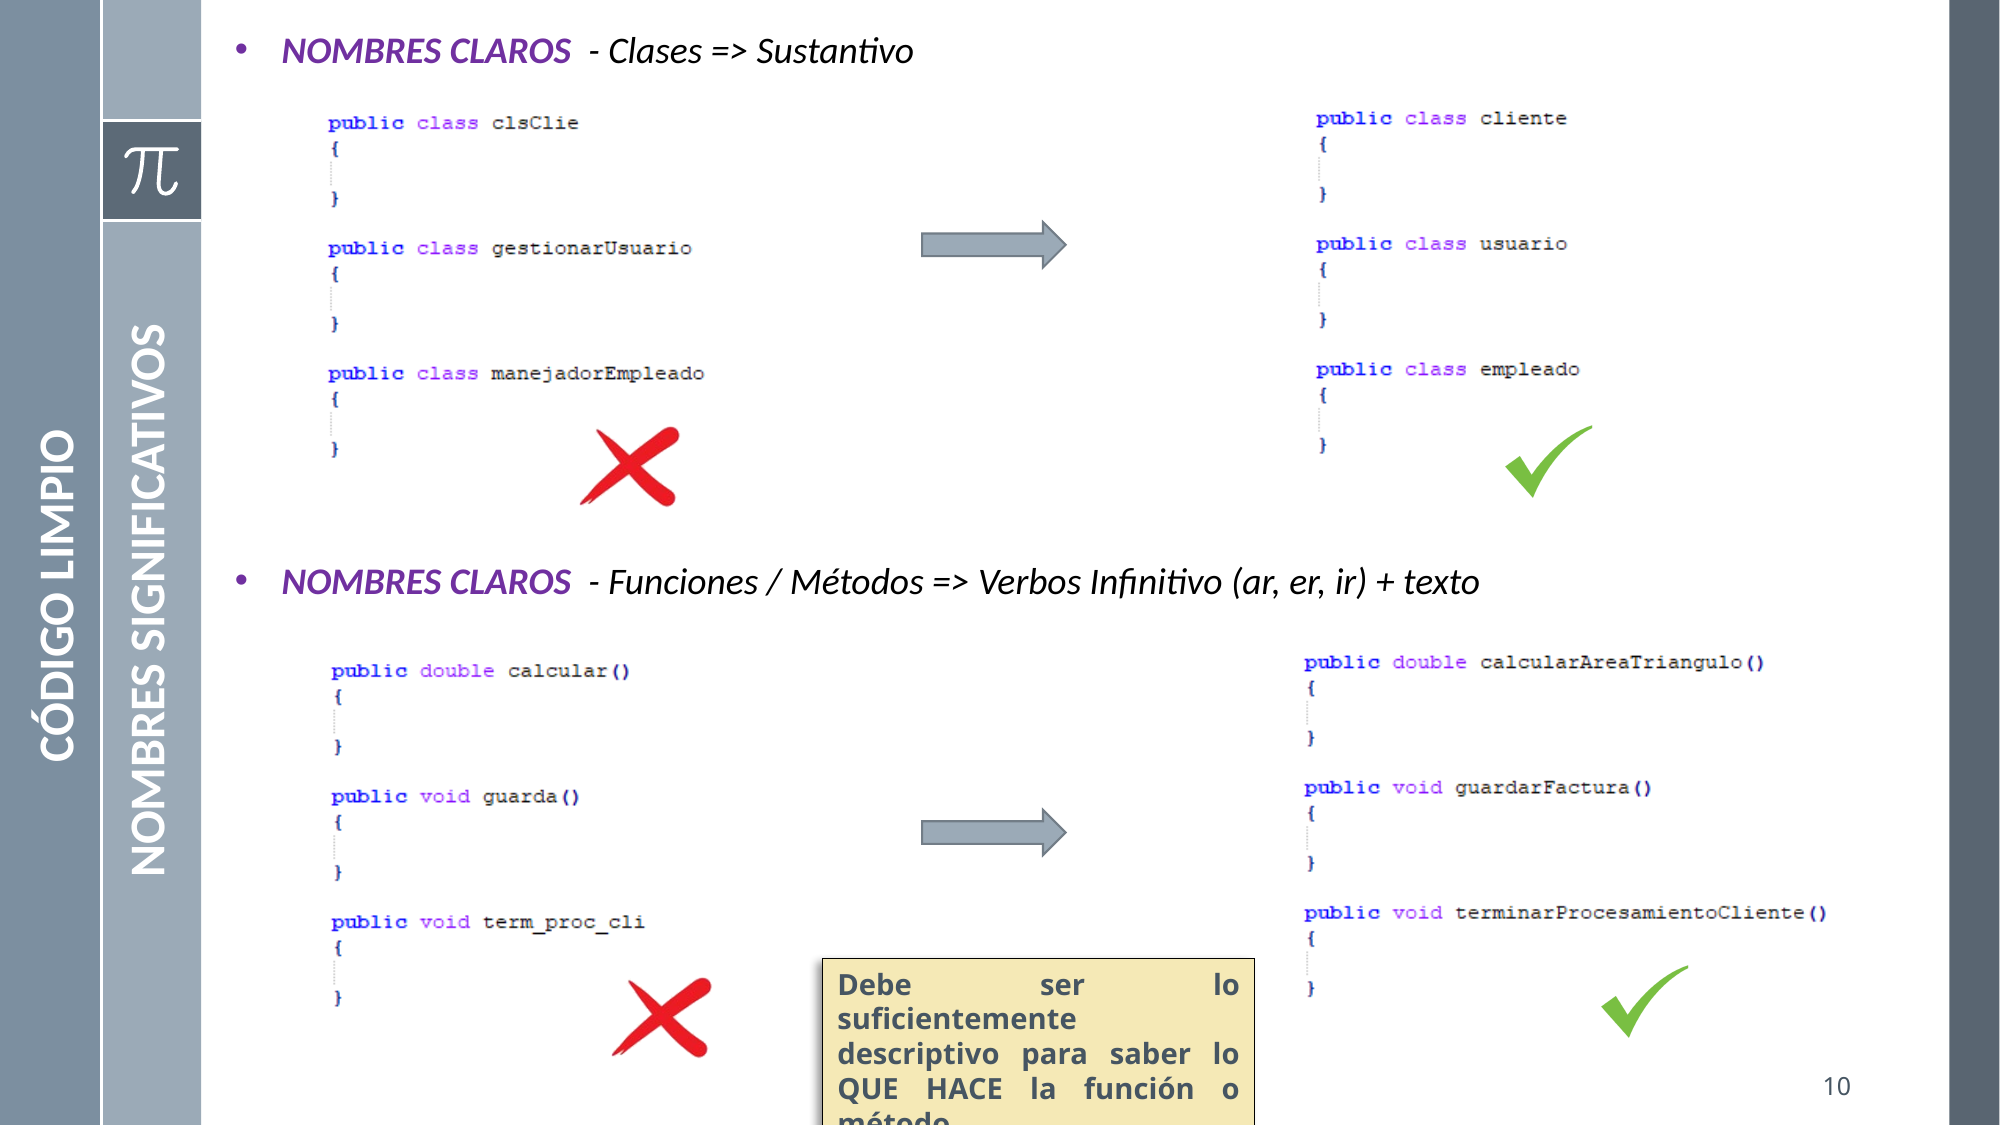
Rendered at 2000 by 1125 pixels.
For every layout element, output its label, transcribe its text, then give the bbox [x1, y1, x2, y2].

picture [1291, 645, 1854, 1049]
text_box [921, 219, 1068, 271]
picture [307, 101, 716, 521]
text_box Debe ser lo suficientemente descriptivo para saber lo QUE HACE la función o método. [822, 958, 1255, 1125]
slide_number 10 [1766, 1057, 1867, 1118]
text_box NOMBRES CLAROS - Funciones / Métodos => Verbos Infinitivo (ar, er, ir) + texto [220, 549, 1543, 609]
text_box [921, 807, 1068, 858]
picture [307, 641, 716, 1072]
picture [1306, 101, 1596, 509]
text_box CÓDIGO LIMPIO [16, 414, 91, 778]
text_box NOMBRES CLAROS - Clases => Sustantivo [220, 19, 1473, 79]
text_box NOMBRES SIGNIFICATIVOS [106, 308, 182, 893]
